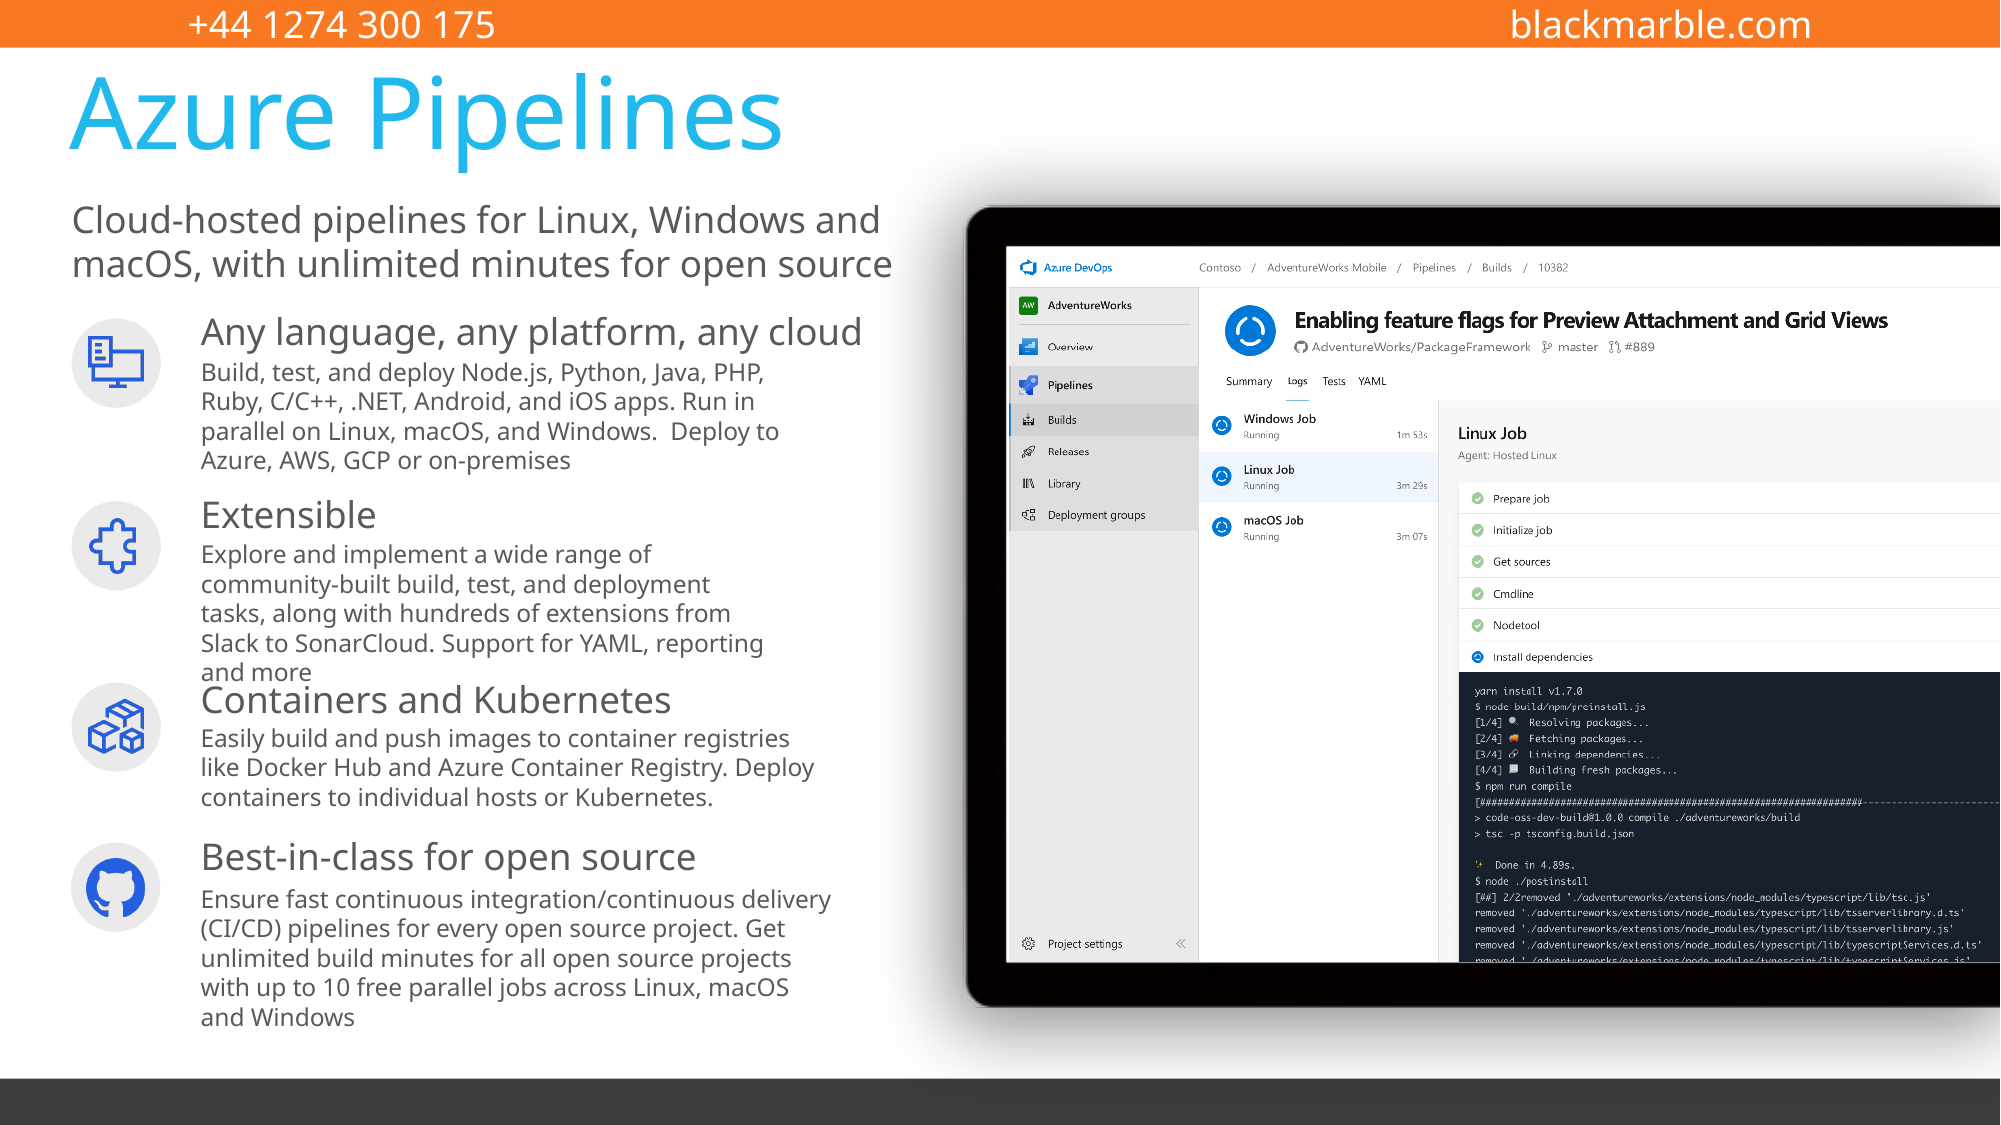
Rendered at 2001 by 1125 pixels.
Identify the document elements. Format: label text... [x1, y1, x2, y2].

list Cloud-hosted pipelines for Linux, Windows and macOS, with unlimited minutes for open source [71, 196, 799, 329]
text_box Extensible [171, 477, 760, 515]
text_box [70, 329, 162, 409]
picture [799, 109, 2000, 1107]
text_box [70, 500, 162, 591]
text_box Containers and Kubernetes [171, 662, 760, 699]
text_box Easily build and push images to container registries like Docker Hub and Azure Container Registry. Deploy containers to individual hosts or Kubernetes. [171, 699, 799, 835]
text_box Build, test, and deploy Node.js, Python, Java, PHP, Ruby, C/C++, .NET, Android, and iOS apps. Run in parallel on Linux, macOS, and Windows. Deploy to Azure, AWS, GCP or on-premises [171, 333, 799, 499]
text_box Explore and implement a wide range of community-built build, test, and deployment tasks, along with hundreds of extensions from Slack to SonarCloud. Support for YAML, reporting and more [171, 515, 799, 699]
text_box Any language, any platform, any cloud [171, 293, 799, 333]
text_box Best-in-class for open source [171, 835, 760, 860]
picture [88, 335, 144, 388]
text_box Ensure fast continuous integration/continuous delivery (CI/CD) pipelines for every open source project. Get unlimited build minutes for all open source projects with up to 10 free parallel jobs across Linux, macOS and Windows [171, 860, 799, 1055]
picture [86, 858, 145, 917]
picture [88, 698, 144, 754]
picture [89, 518, 136, 574]
text_box [70, 681, 162, 773]
text_box [70, 842, 161, 933]
title Azure Pipelines [69, 36, 1930, 158]
